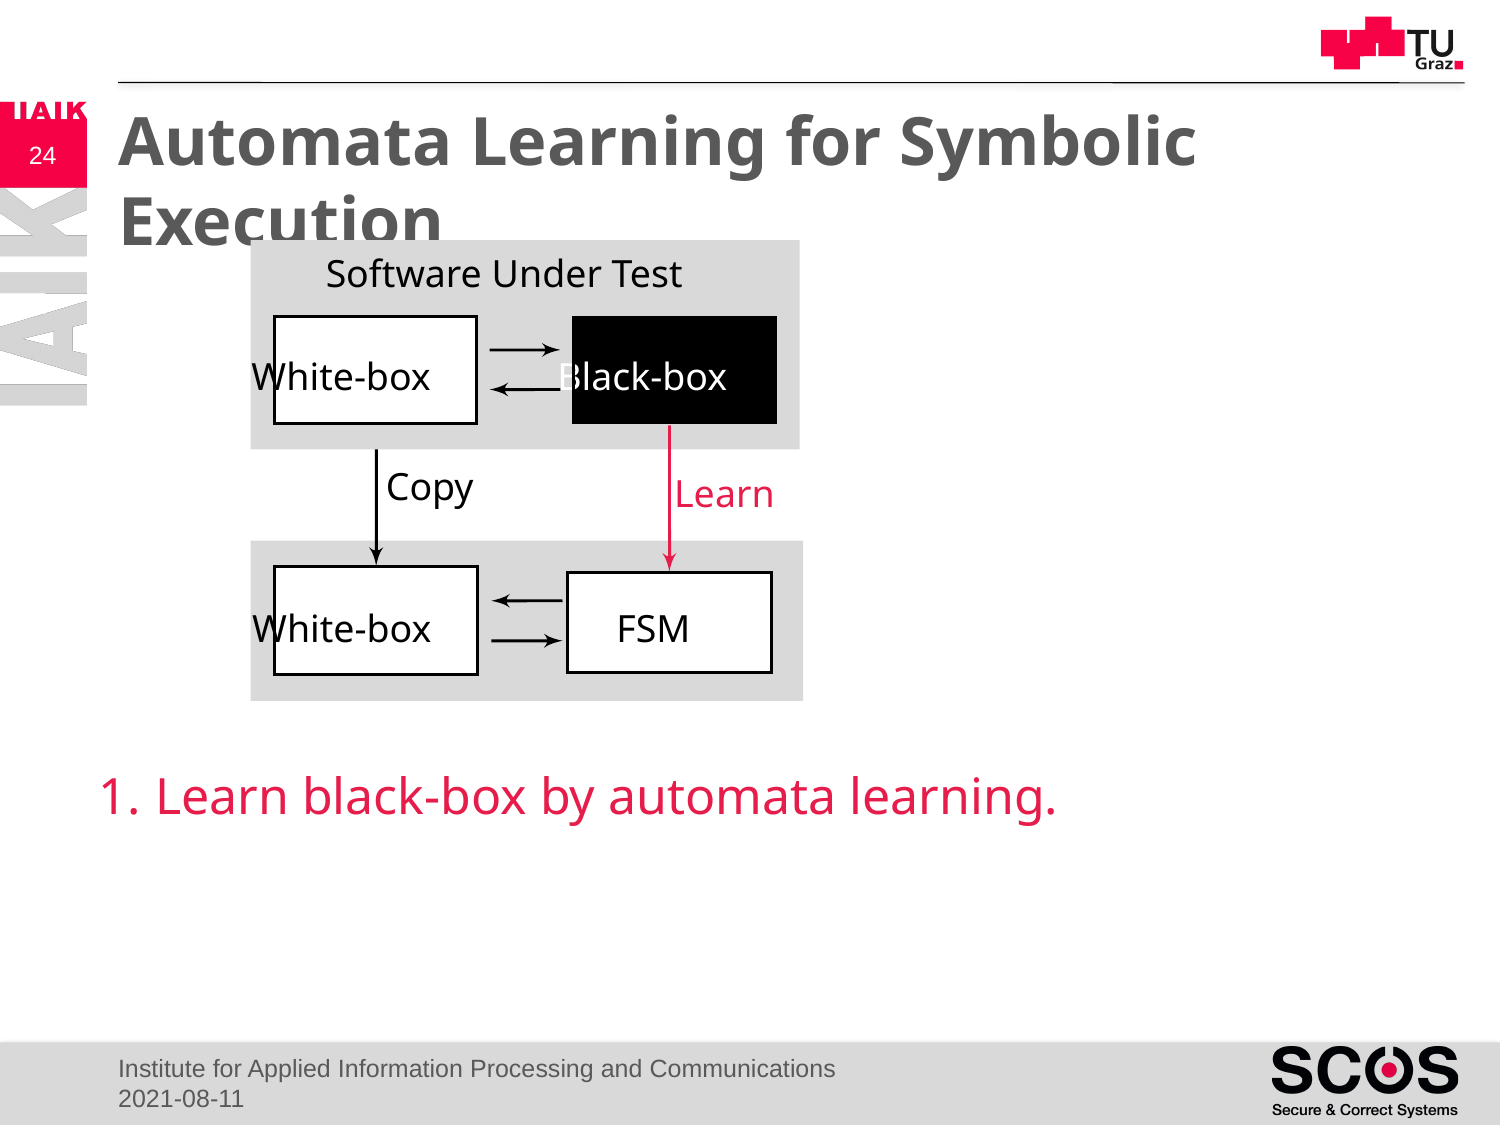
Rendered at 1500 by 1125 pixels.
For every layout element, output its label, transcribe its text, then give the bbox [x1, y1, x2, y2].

picture [1265, 1096, 1465, 1122]
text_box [250, 453, 804, 702]
picture [1318, 13, 1466, 73]
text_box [567, 425, 772, 674]
title Automata Learning for Symbolic Execution [118, 98, 1469, 185]
footer Institute for Applied Information Processing and Communications [118, 1052, 1469, 1096]
picture [1265, 1042, 1465, 1052]
picture [0, 1, 87, 406]
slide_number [118, 1096, 730, 1118]
text_box Learn black-box by automata learning. [83, 757, 1080, 832]
slide_number 24 [1, 124, 84, 185]
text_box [250, 239, 800, 450]
